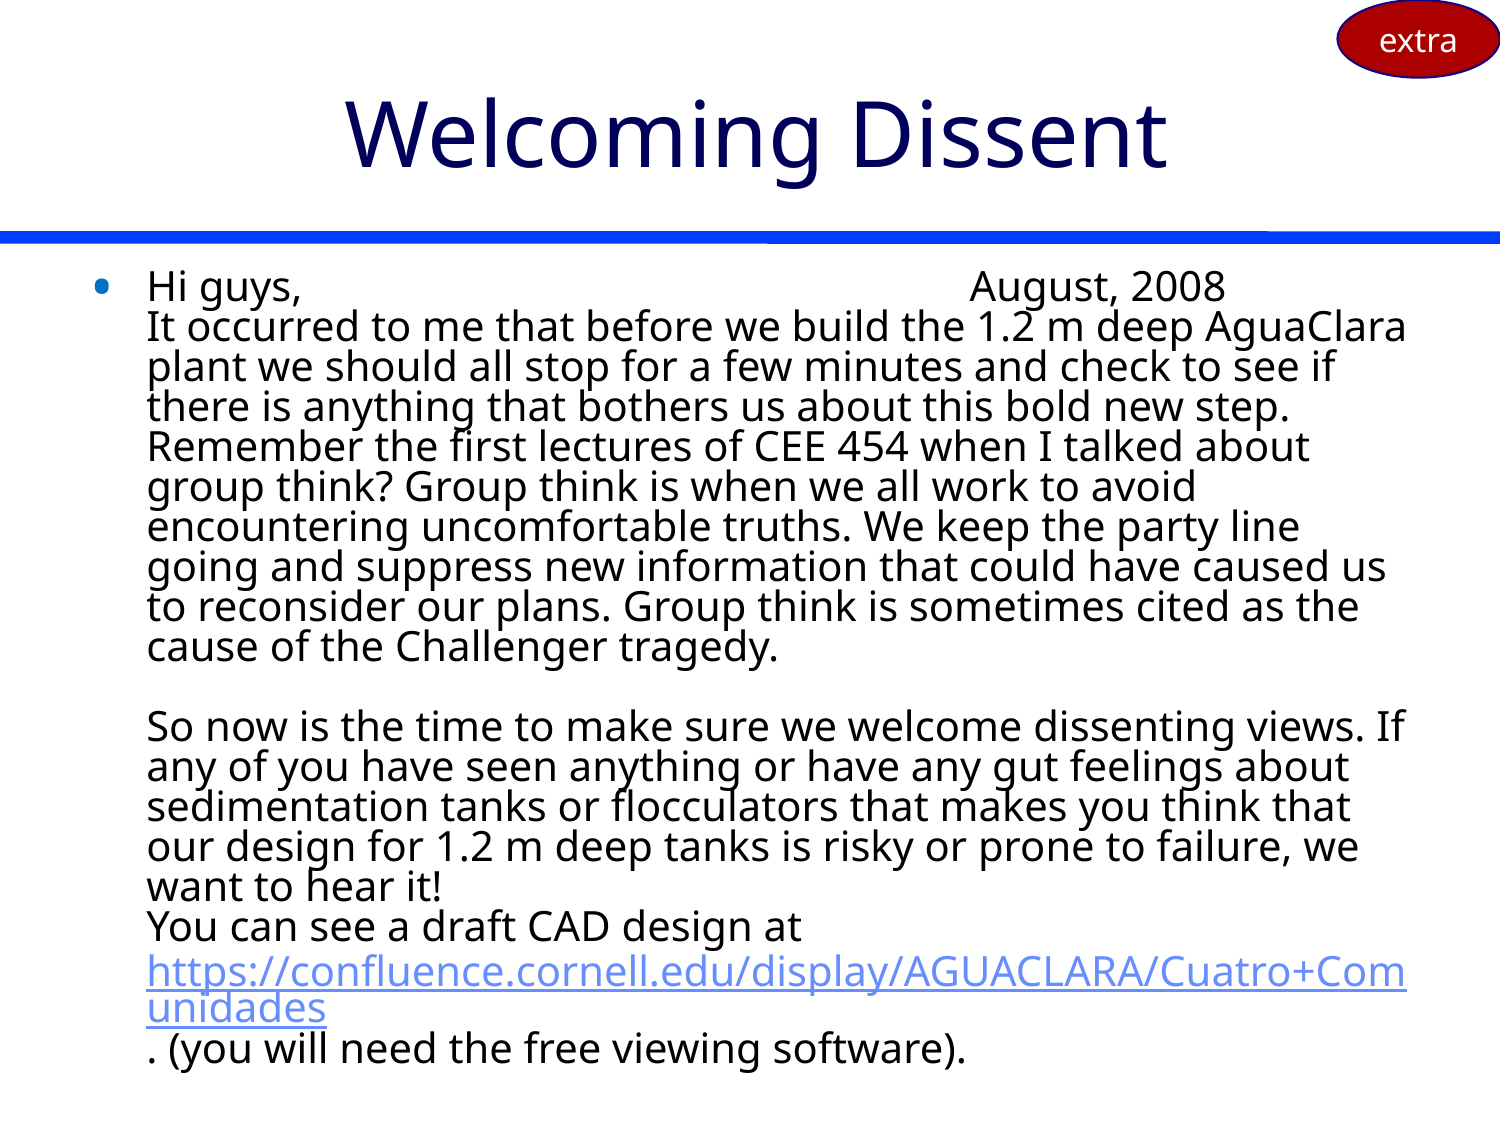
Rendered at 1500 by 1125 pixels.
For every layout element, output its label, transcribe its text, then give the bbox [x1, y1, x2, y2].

text_box extra [1337, 0, 1500, 78]
list Hi guys, August, 2008 It occurred to me that before we build the 1.2 m deep AguaClara plant we should all stop for a few minutes and check to see if there is anything that bothers us about this bold new step. Remember the first lectures of CEE 454 when I talked about group think? Group think is when we all work to avoid encountering uncomfortable truths. We keep the party line going and suppress new information that could have caused us to reconsider our plans. Group think is sometimes cited as the cause of the Challenger tragedy. So now is the time to make sure we welcome dissenting views. If any of you have seen anything or have any gut feelings about sedimentation tanks or flocculators that makes you think that our design for 1.2 m deep tanks is risky or prone to failure, we want to hear it! You can see a draft CAD design at https://confluence.cornell.edu/display/AGUACLARA/Cuatro+Comunidades. (you will need the free viewing software). [74, 262, 1426, 1006]
title Welcoming Dissent [75, 37, 1463, 225]
